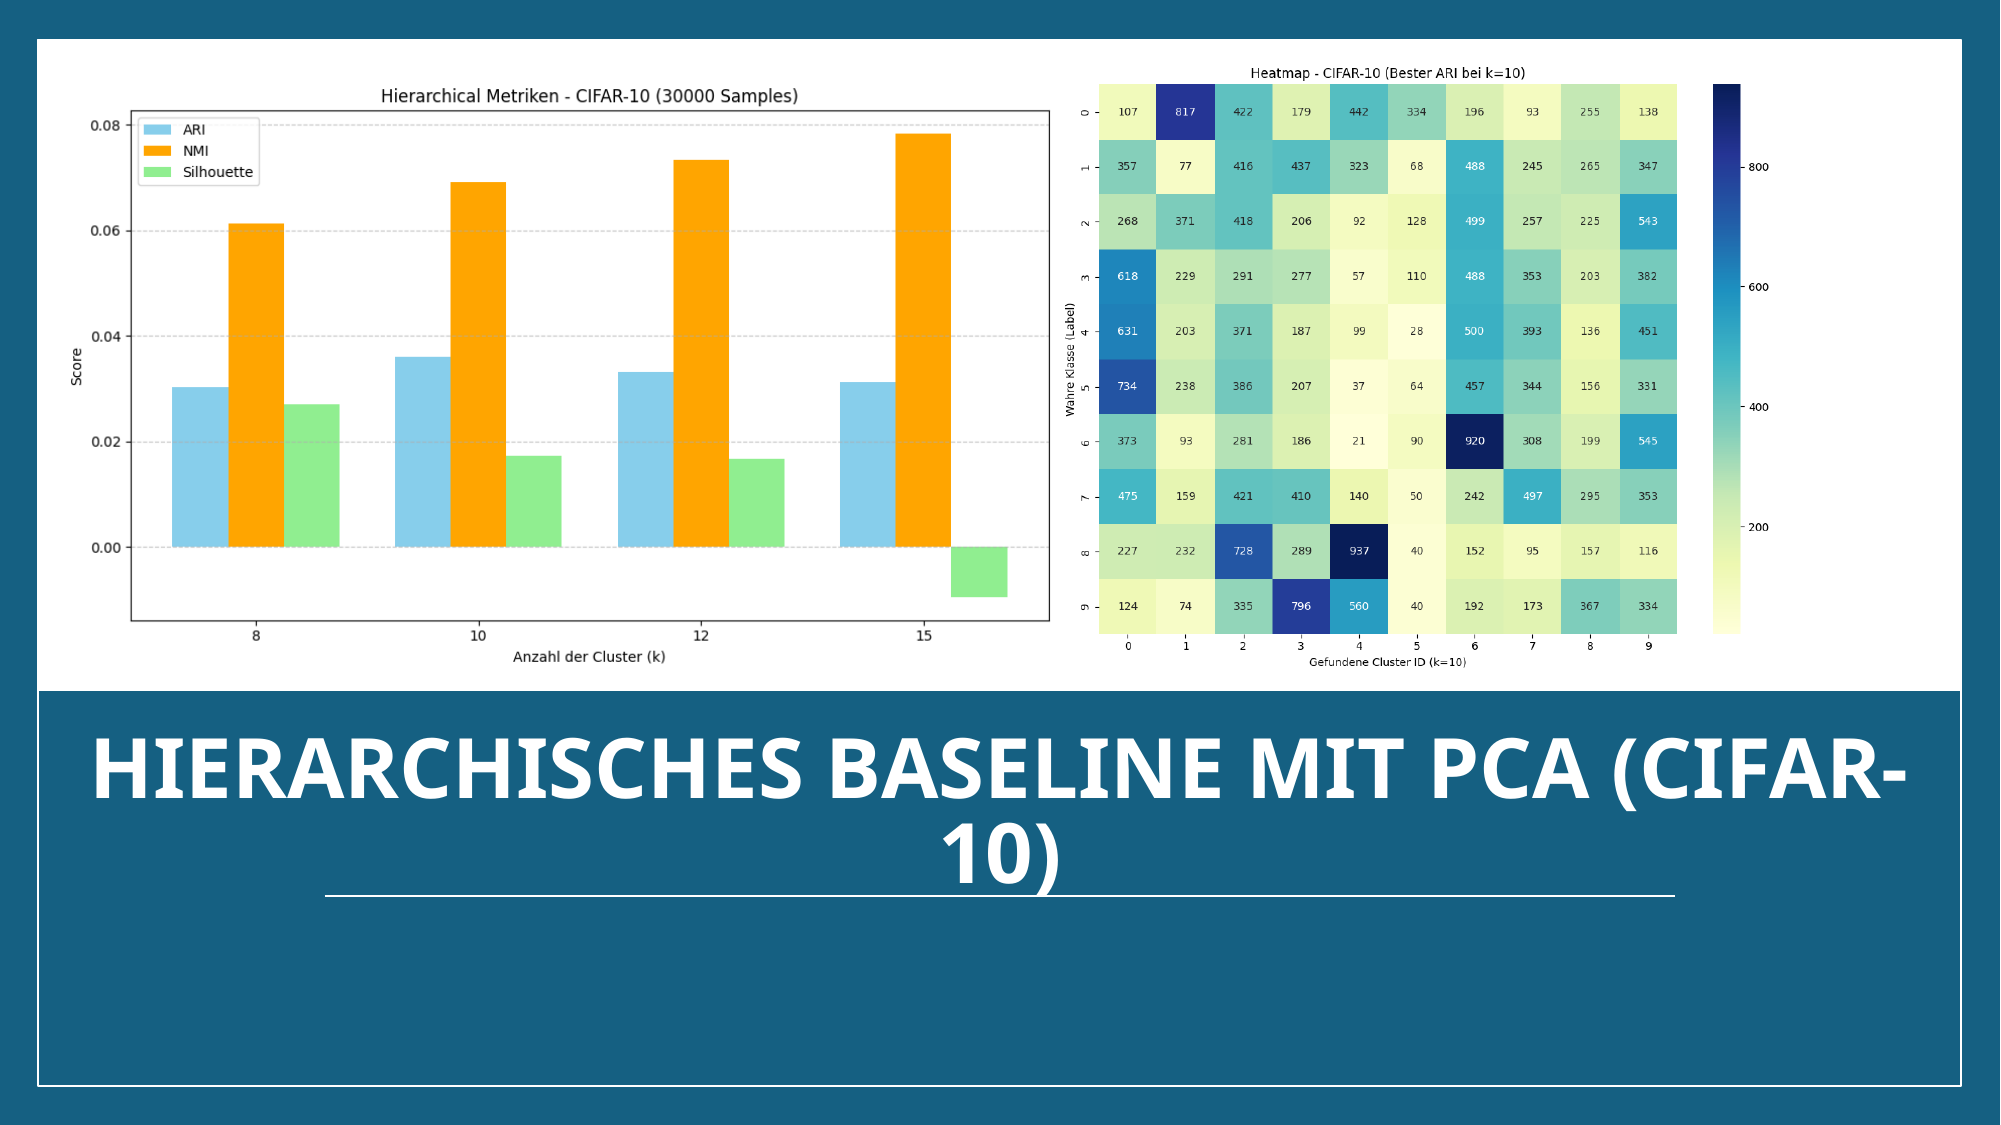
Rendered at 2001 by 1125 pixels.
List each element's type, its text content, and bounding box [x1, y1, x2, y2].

text_box [36, 38, 1963, 1088]
title Hierarchisches Baseline mit PCA (CIFAR-10) [38, 692, 1961, 908]
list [1052, 54, 1833, 679]
picture [55, 73, 1052, 679]
text_box [36, 38, 1962, 692]
